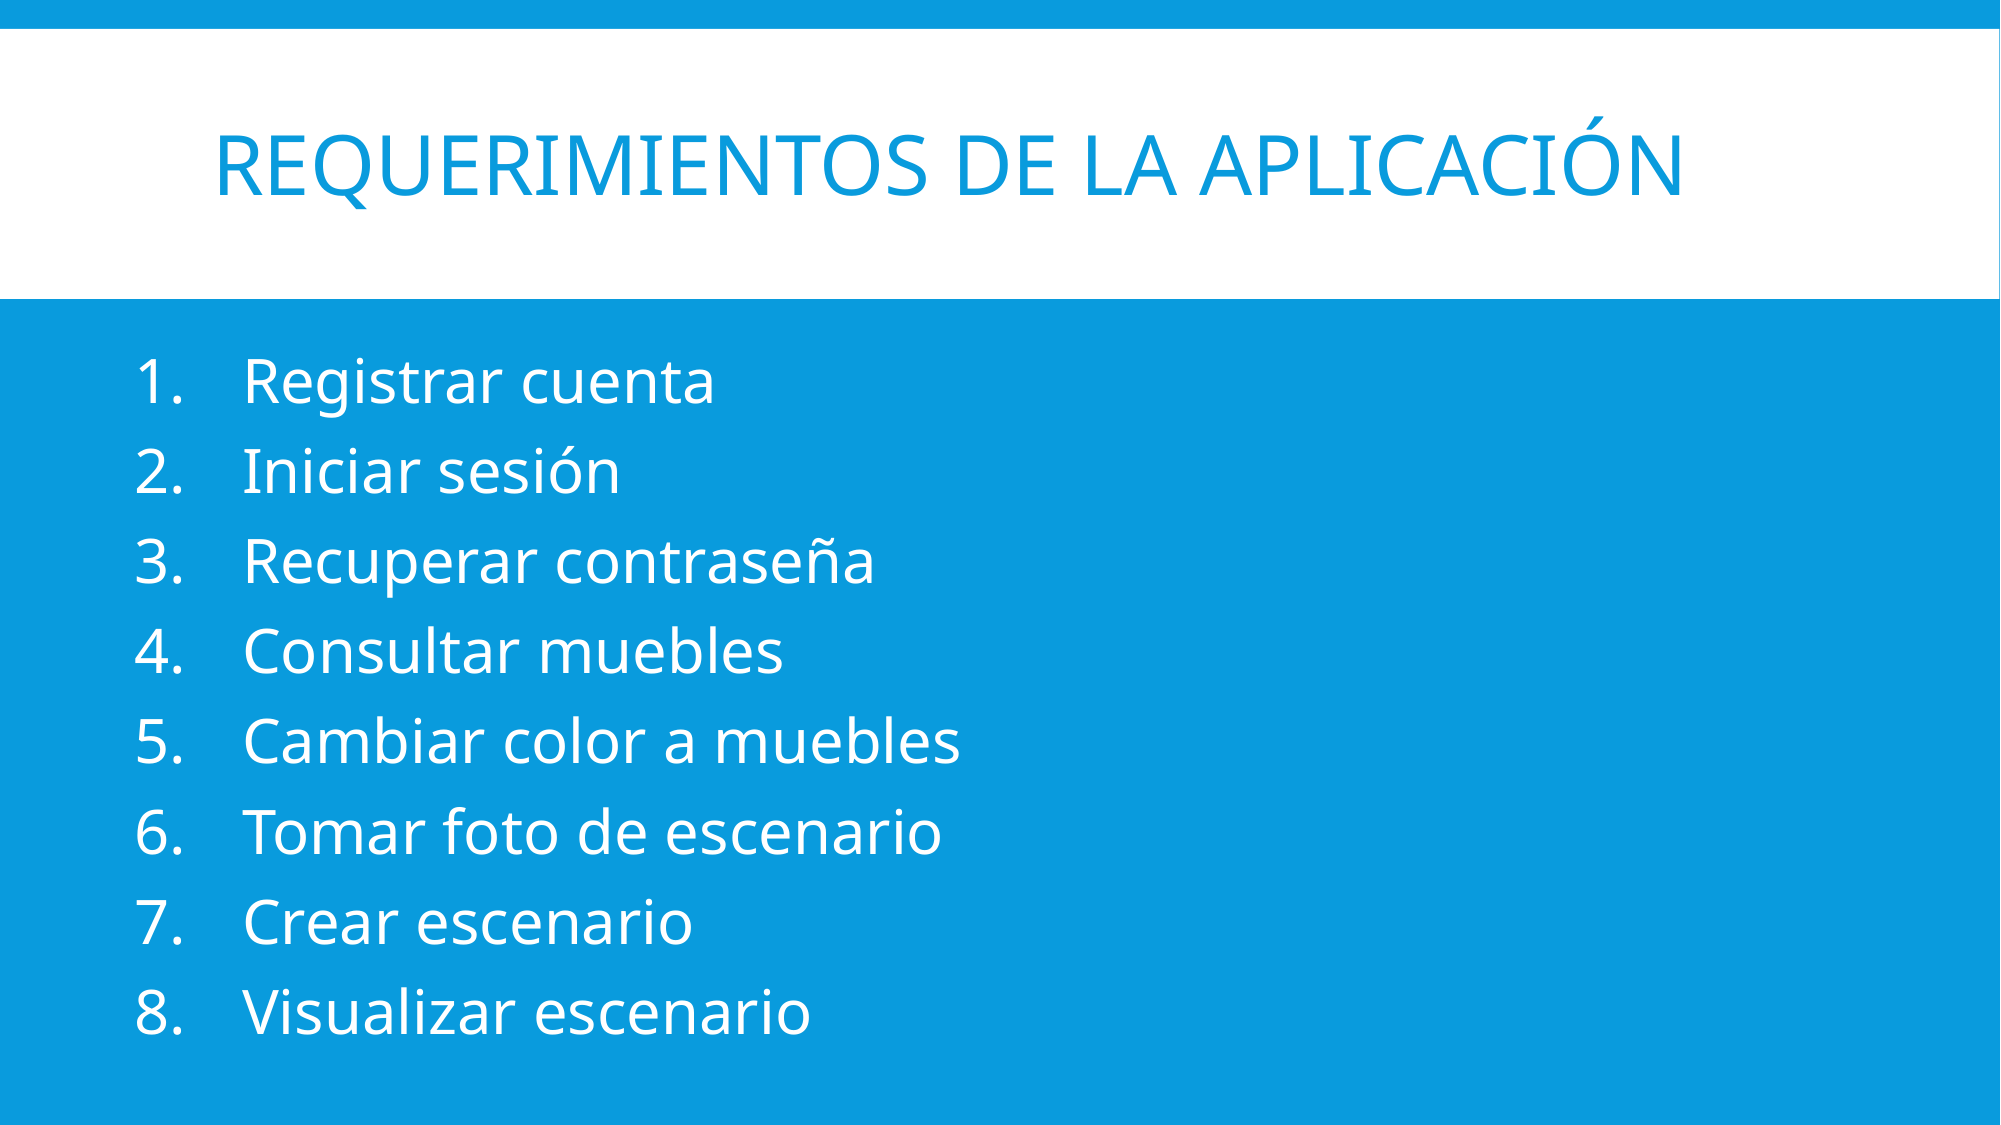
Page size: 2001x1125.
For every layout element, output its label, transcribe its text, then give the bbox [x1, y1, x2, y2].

list Registrar cuenta Iniciar sesión Recuperar contraseña Consultar muebles Cambiar color a muebles Tomar foto de escenario Crear escenario Visualizar escenario [119, 342, 980, 1111]
title REQUERIMIENTOS DE LA APLICACIÓN [197, 46, 1803, 295]
